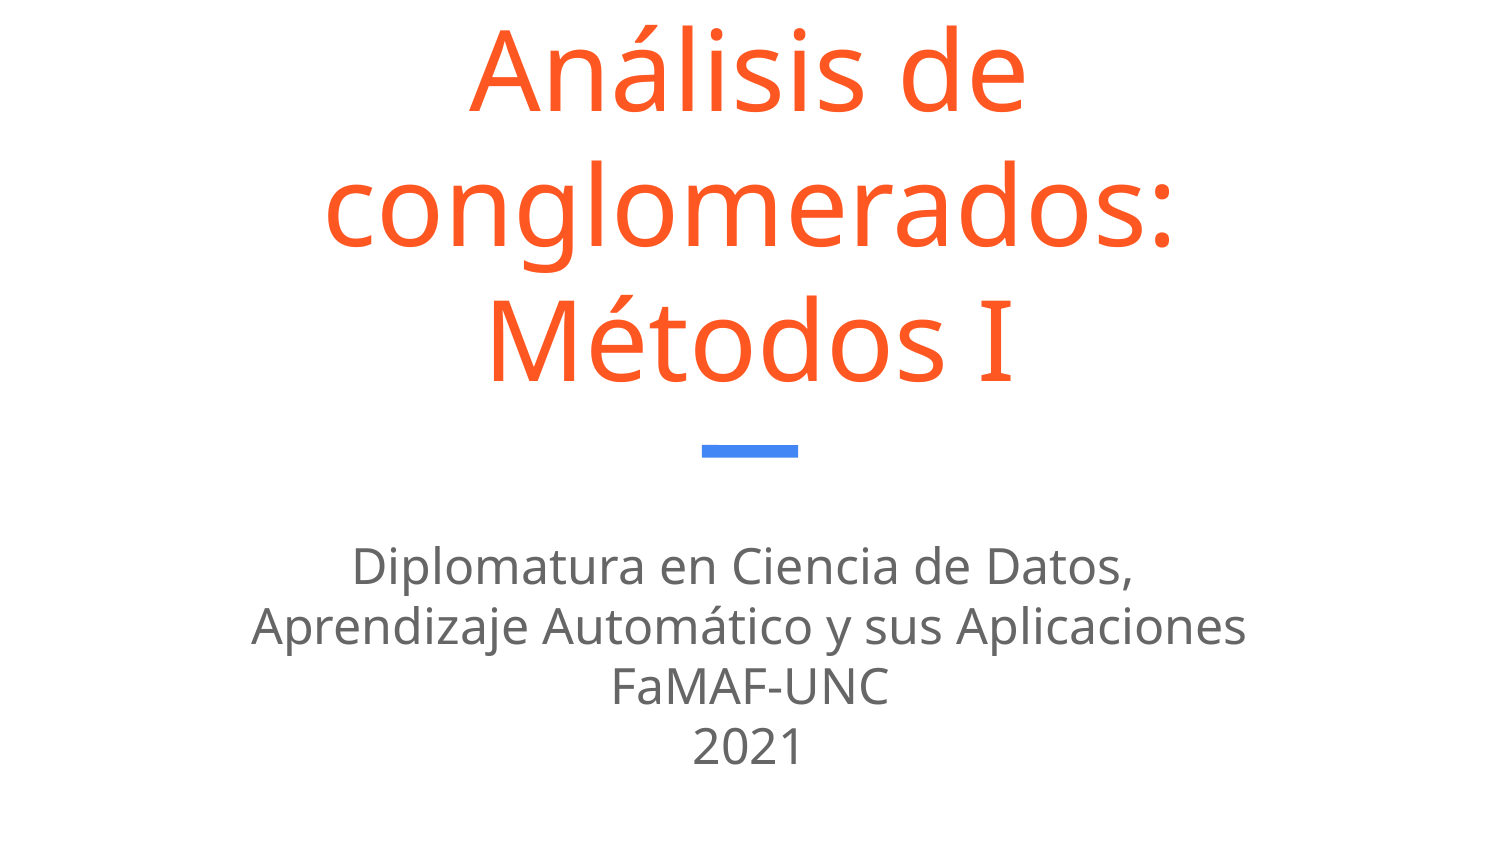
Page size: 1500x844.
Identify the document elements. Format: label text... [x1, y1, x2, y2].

text_box Diplomatura en Ciencia de Datos, Aprendizaje Automático y sus Aplicaciones FaMAF-UNC 2021 [51, 519, 1449, 640]
text_box Análisis de conglomerados: Métodos I [51, 97, 1449, 419]
